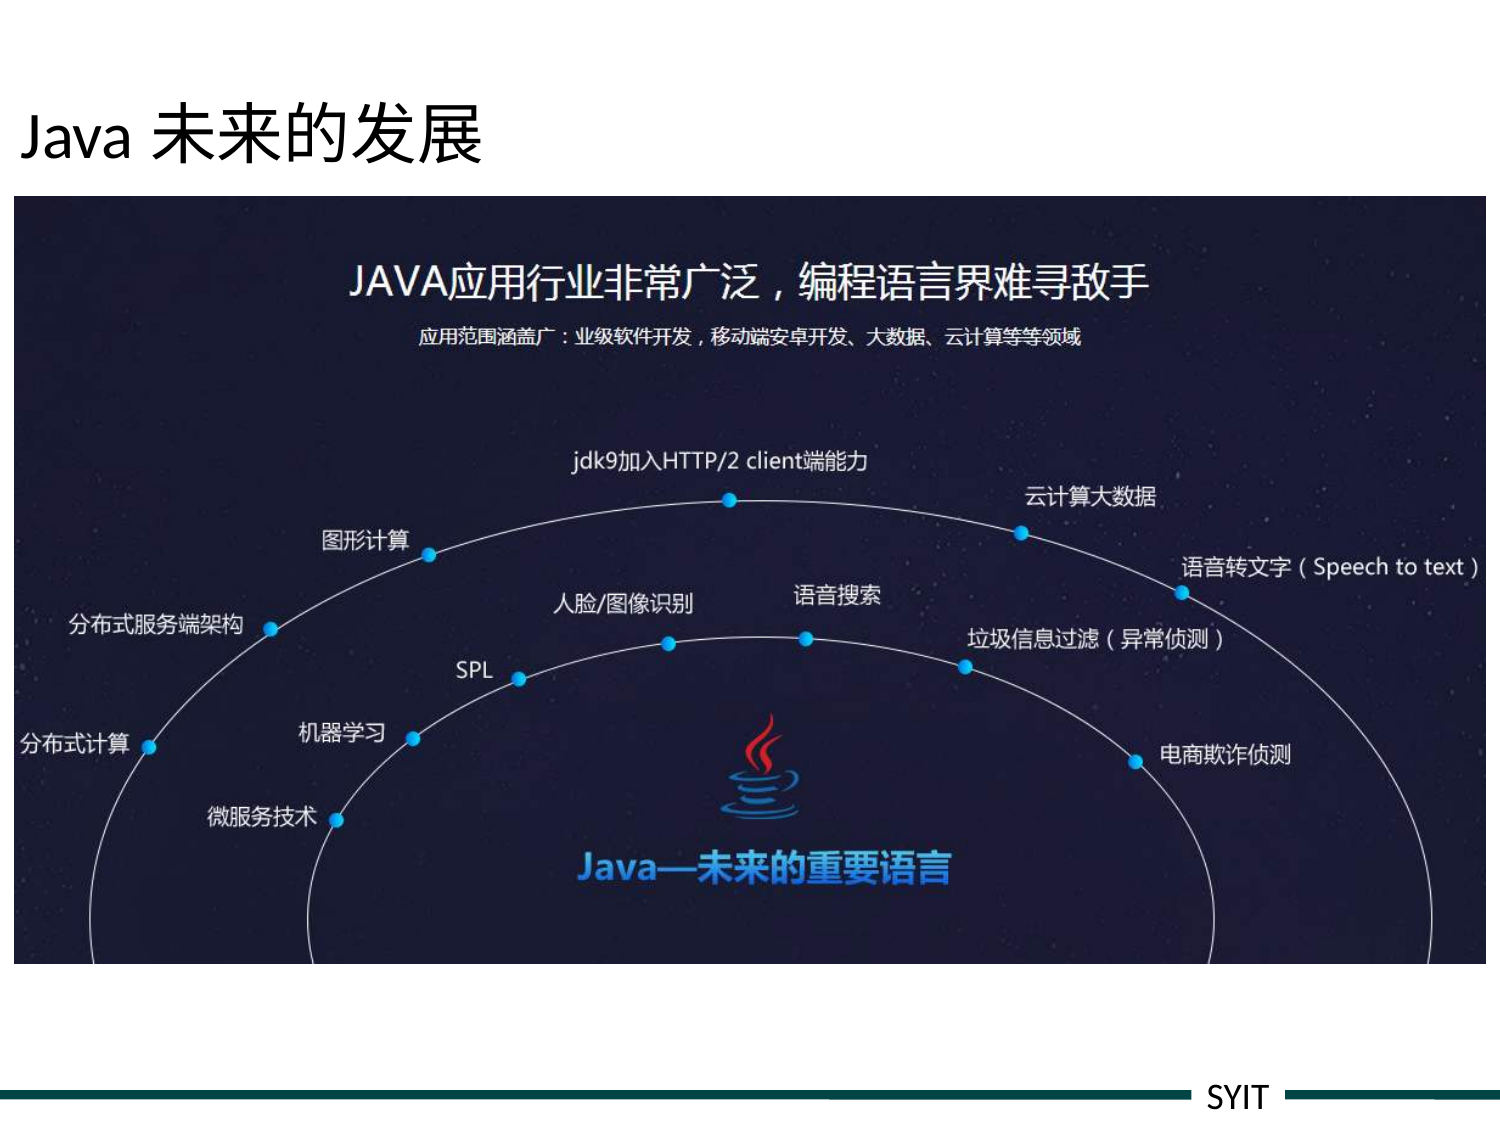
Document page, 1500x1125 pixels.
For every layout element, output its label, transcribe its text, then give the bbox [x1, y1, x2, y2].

title Java未来的发展 [5, 59, 1363, 205]
picture [13, 196, 1486, 964]
text_box SYIT [1191, 1064, 1285, 1124]
